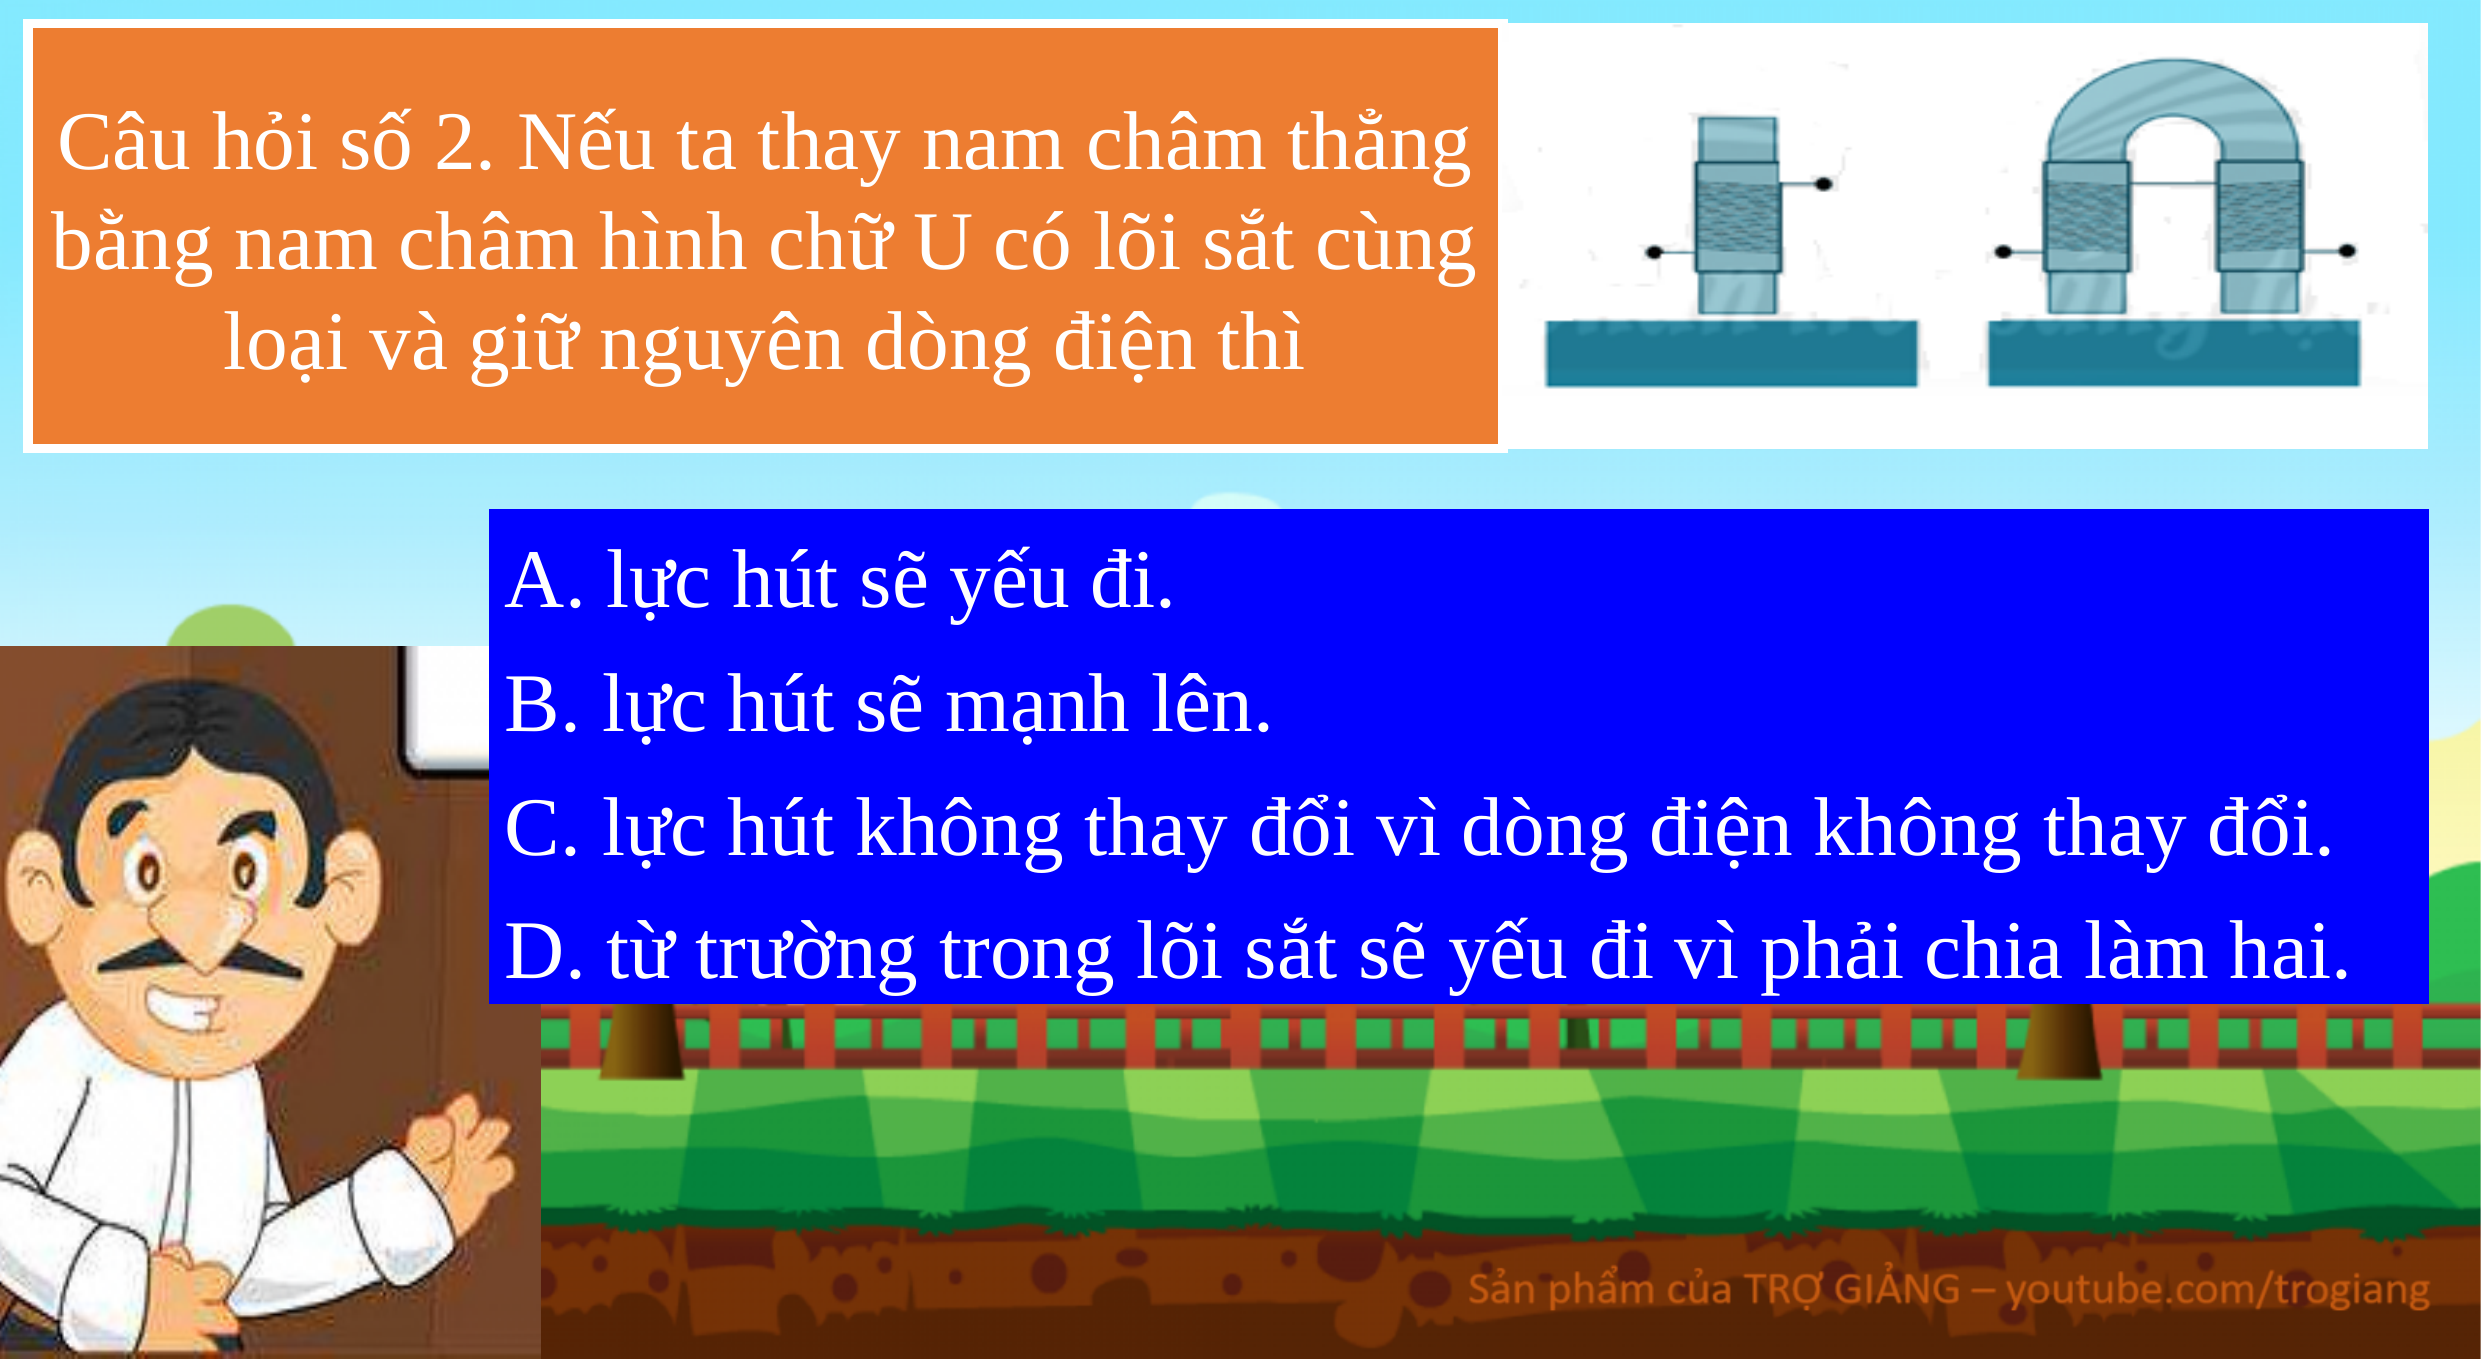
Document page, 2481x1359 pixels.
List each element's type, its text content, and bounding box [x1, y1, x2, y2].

picture [0, 0, 2481, 1359]
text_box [1502, 23, 2428, 449]
text_box Câu hỏi số 2. Nếu ta thay nam châm thẳng bằng nam châm hình chữ U có lõi sắt cùng loại và giữ nguyên dòng điện thì [26, 22, 1504, 450]
text_box lực hút sẽ yếu đi. lực hút sẽ mạnh lên. lực hút không thay đổi vì dòng điện không thay đổi. từ trường trong lõi sắt sẽ yếu đi vì phải chia làm hai. [489, 509, 2429, 1004]
